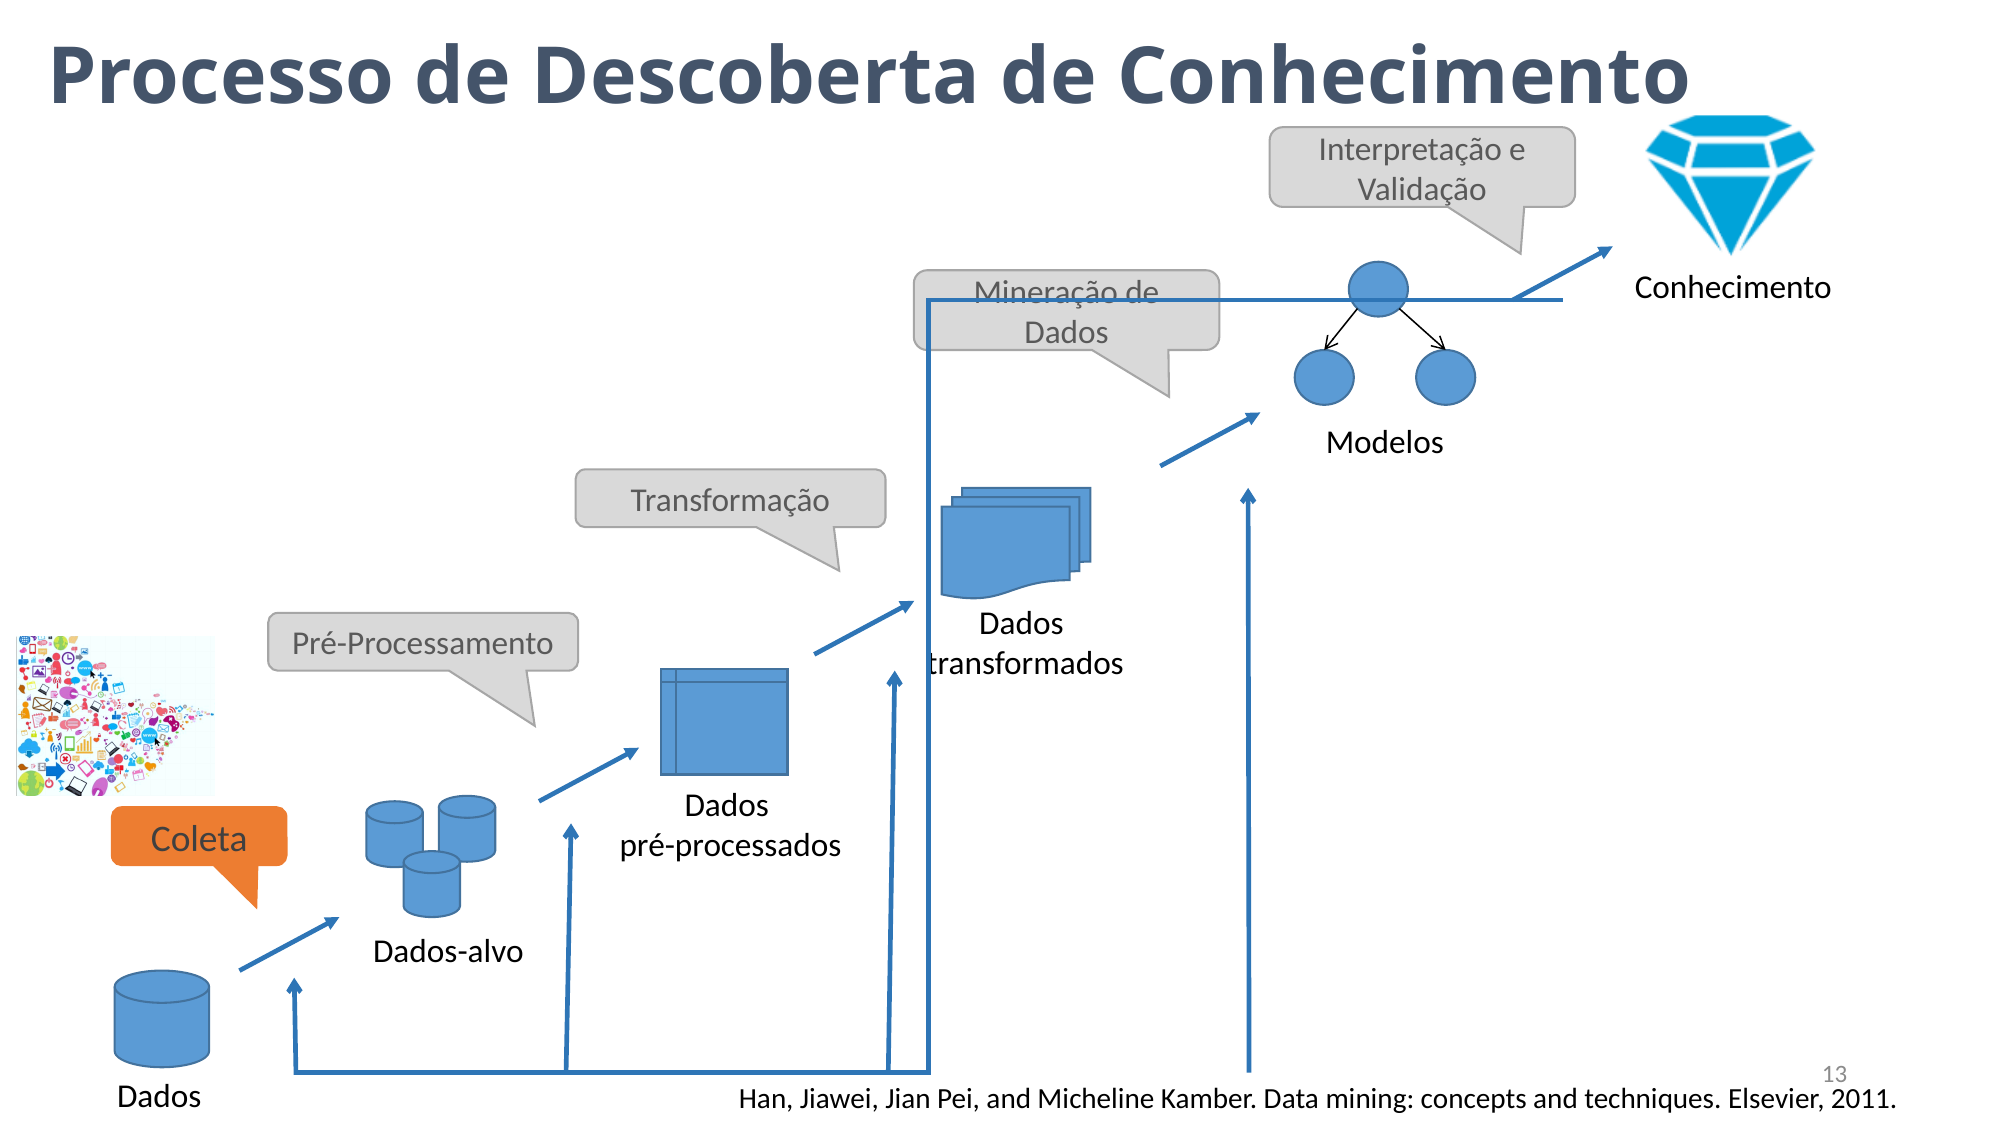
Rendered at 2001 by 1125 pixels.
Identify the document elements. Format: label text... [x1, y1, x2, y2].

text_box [239, 916, 294, 971]
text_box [1512, 246, 1613, 300]
slide_number 13 [1563, 1042, 1863, 1071]
text_box Pré-Processamento [267, 611, 294, 672]
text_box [1257, 261, 1513, 299]
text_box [102, 970, 240, 1123]
text_box Coleta [110, 806, 288, 910]
text_box Mineração de Dados [912, 269, 1221, 299]
text_box Processo de Descoberta de Conhecimento [32, 0, 1887, 160]
text_box Interpretação e Validação [1268, 126, 1577, 250]
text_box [294, 299, 1563, 1075]
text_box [1605, 112, 1861, 314]
picture [16, 636, 215, 796]
text_box Han, Jiawei, Jian Pei, and Micheline Kamber. Data mining: concepts and techniques. Elsevier, 2011. [724, 1071, 1951, 1122]
